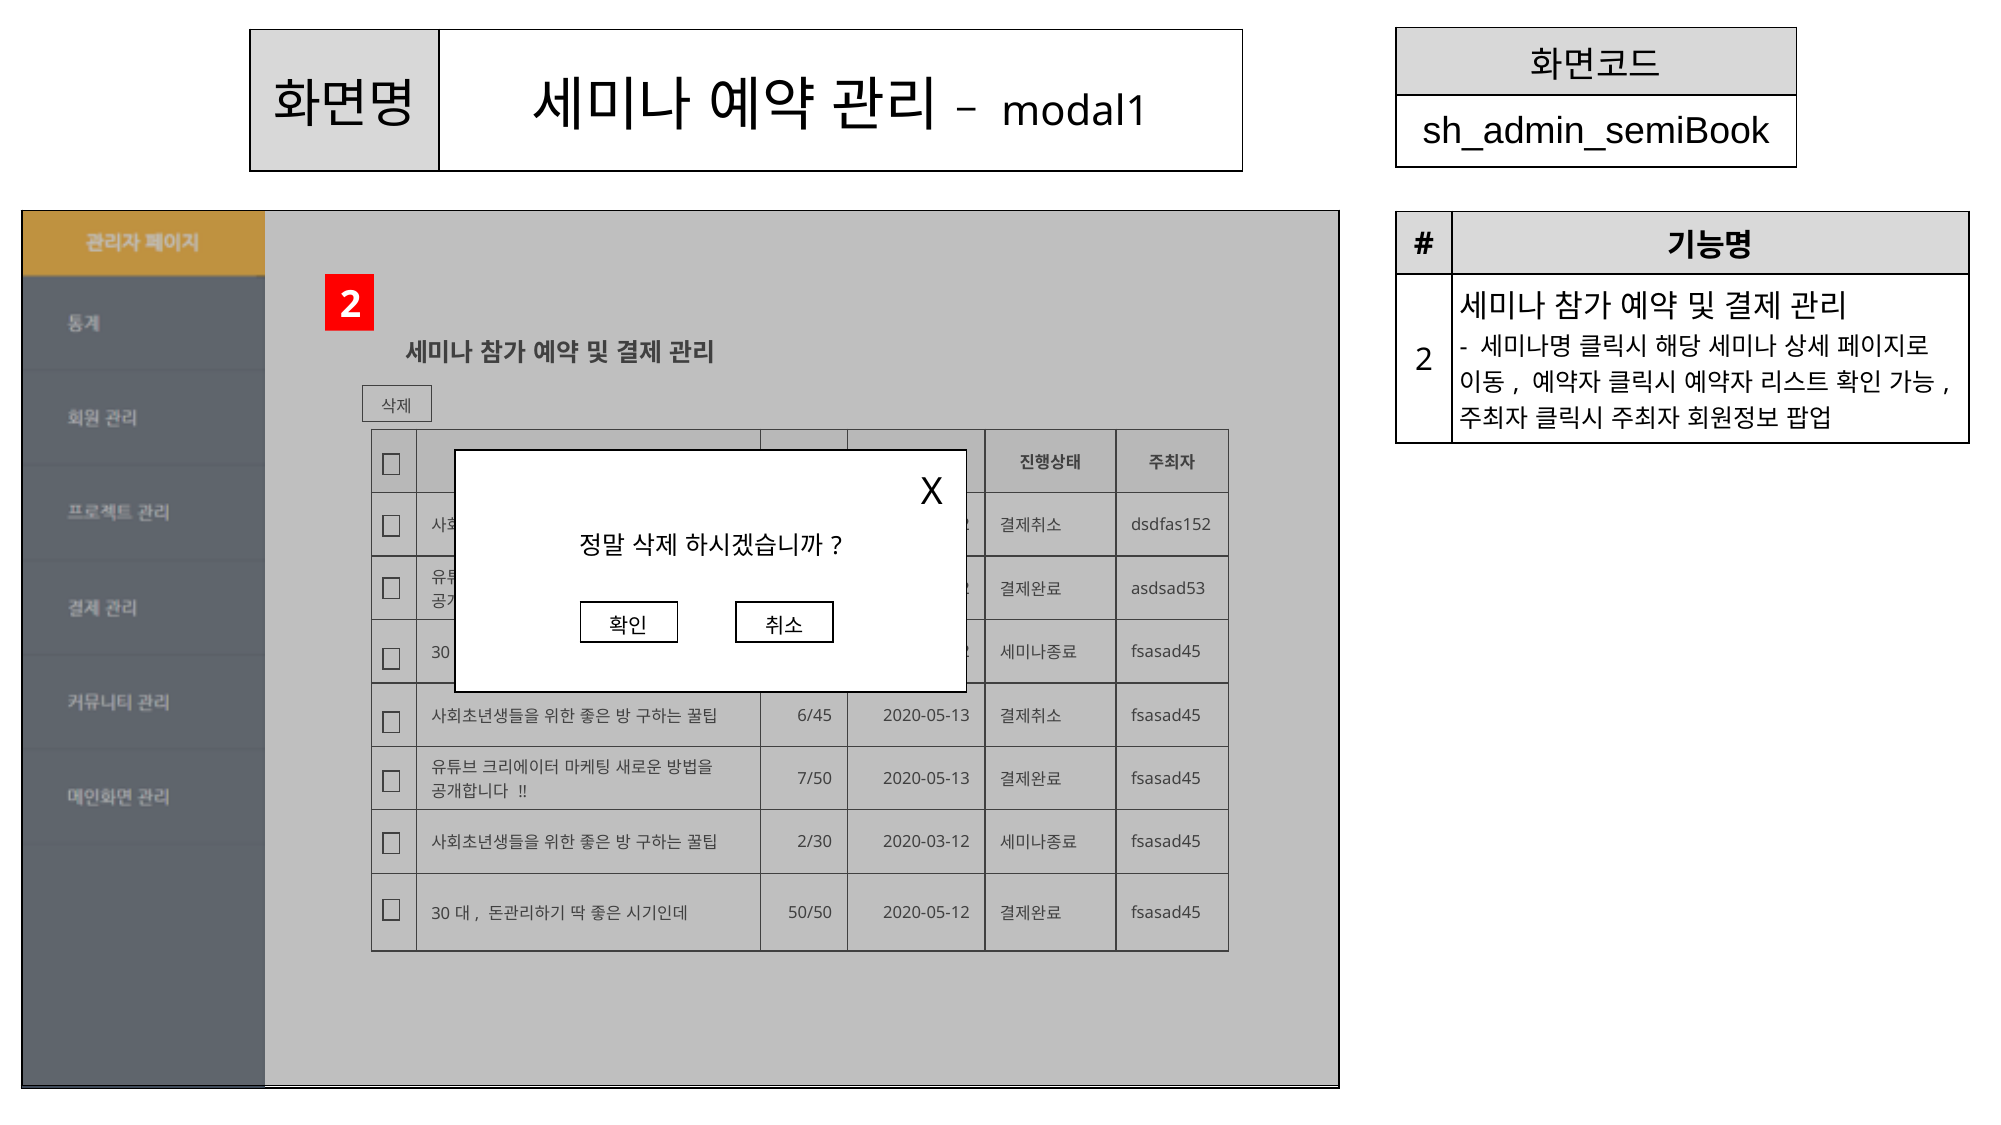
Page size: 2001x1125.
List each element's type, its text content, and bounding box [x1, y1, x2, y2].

table_header 정말 삭제 하시겠습니까? [456, 451, 966, 691]
table_header 화면명 [251, 30, 438, 170]
table_header 세미나 예약 관리 – modal1 [440, 30, 1242, 170]
table_header # [1397, 212, 1451, 273]
text_box X [905, 459, 958, 519]
table_header 취소 [737, 603, 832, 641]
table_header [265, 211, 1338, 1085]
table_cell 2 [1397, 275, 1451, 442]
table_header 기능명 [1453, 212, 1968, 273]
table_header 화면코드 [1397, 28, 1796, 94]
table_header 확인 [581, 603, 677, 641]
table_cell 세미나 참가 예약 및 결제 관리 - 세미나명 클릭시 해당 세미나 상세 페이지로 이동, 예약자 클릭시 예약자 리스트 확인 가능, 주최자 클릭시 주최자 회원정보 팝업 [1453, 275, 1968, 442]
text_box 2 [324, 273, 375, 332]
table_cell sh_admin_semiBook [1397, 96, 1796, 166]
picture [22, 211, 265, 1088]
